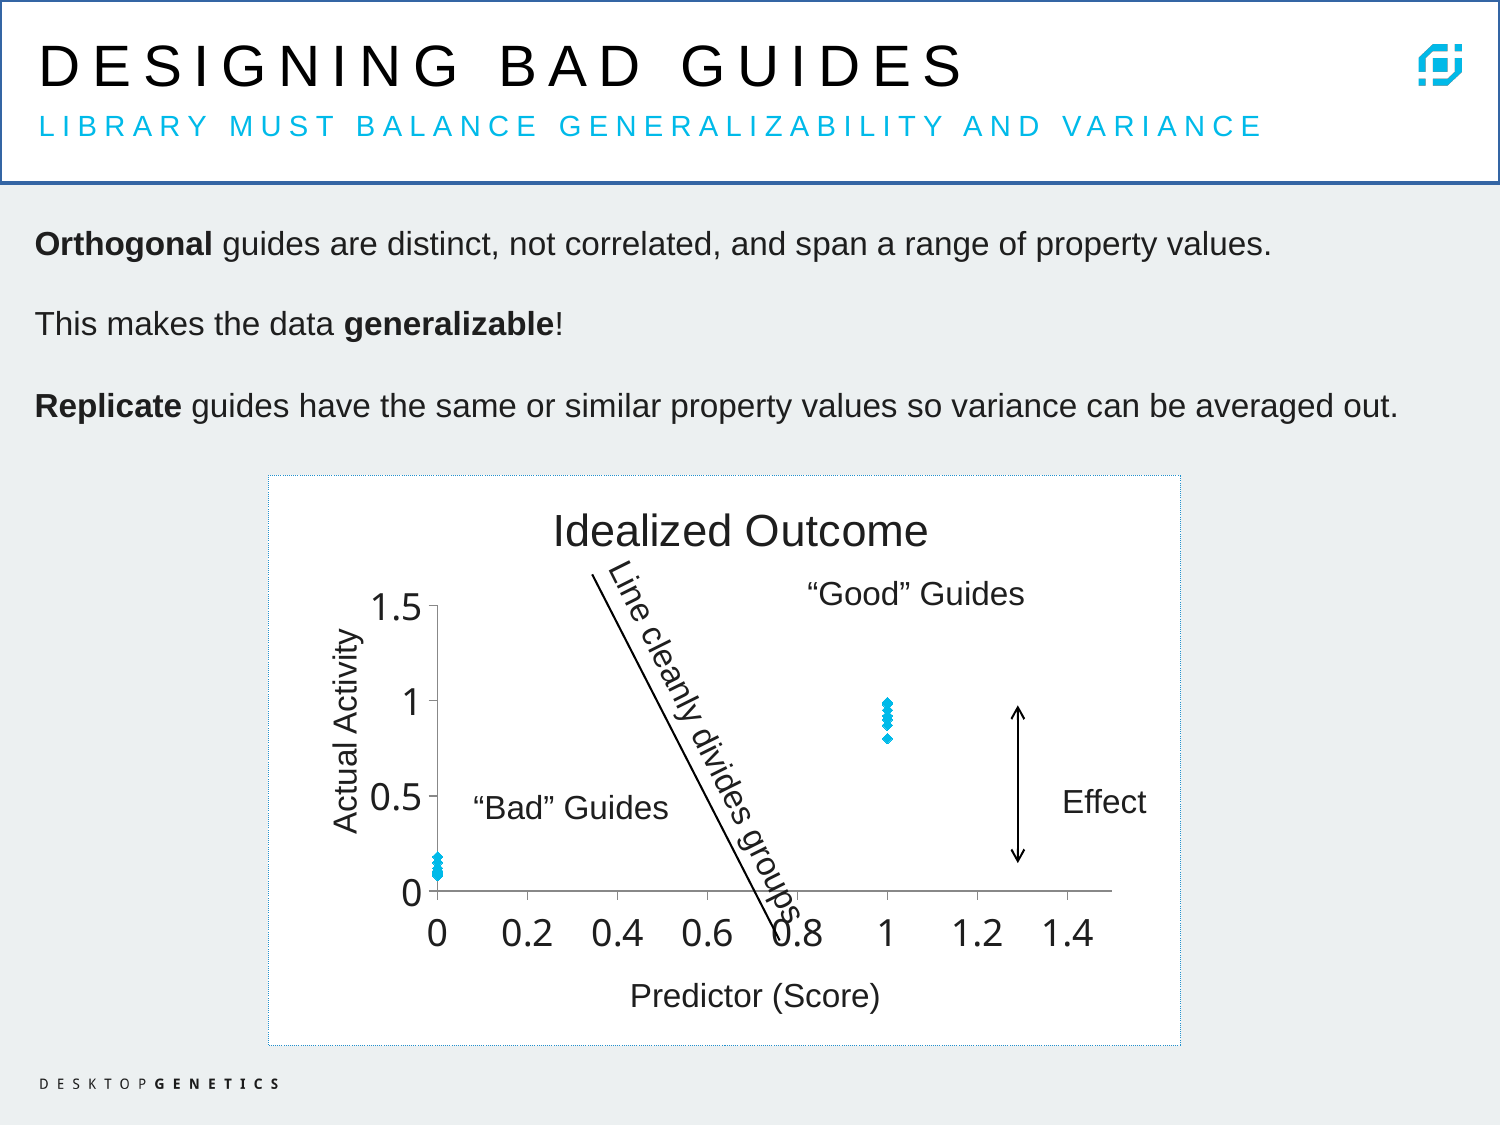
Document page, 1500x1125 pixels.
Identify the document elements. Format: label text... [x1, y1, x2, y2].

text_box Predictor (Score) [623, 972, 888, 1020]
list LIBRARY MUST BALANCE GENERALIZABILITY AND VARIANCE [27, 102, 1449, 175]
text_box Replicate guides have the same or similar property values so variance can be averaged out. [28, 377, 1427, 430]
text_box Effect [1130, 774, 1154, 827]
text_box Orthogonal guides are distinct, not correlated, and span a range of property values. This makes the data generalizable! [28, 215, 1477, 348]
picture [1418, 44, 1462, 89]
text_box Actual Activity [317, 621, 350, 841]
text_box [591, 574, 780, 941]
text_box [266, 473, 1183, 1048]
list DESIGNING BAD GUIDES [28, 23, 1382, 102]
chart [353, 474, 1129, 968]
text_box [56, 24, 1427, 72]
